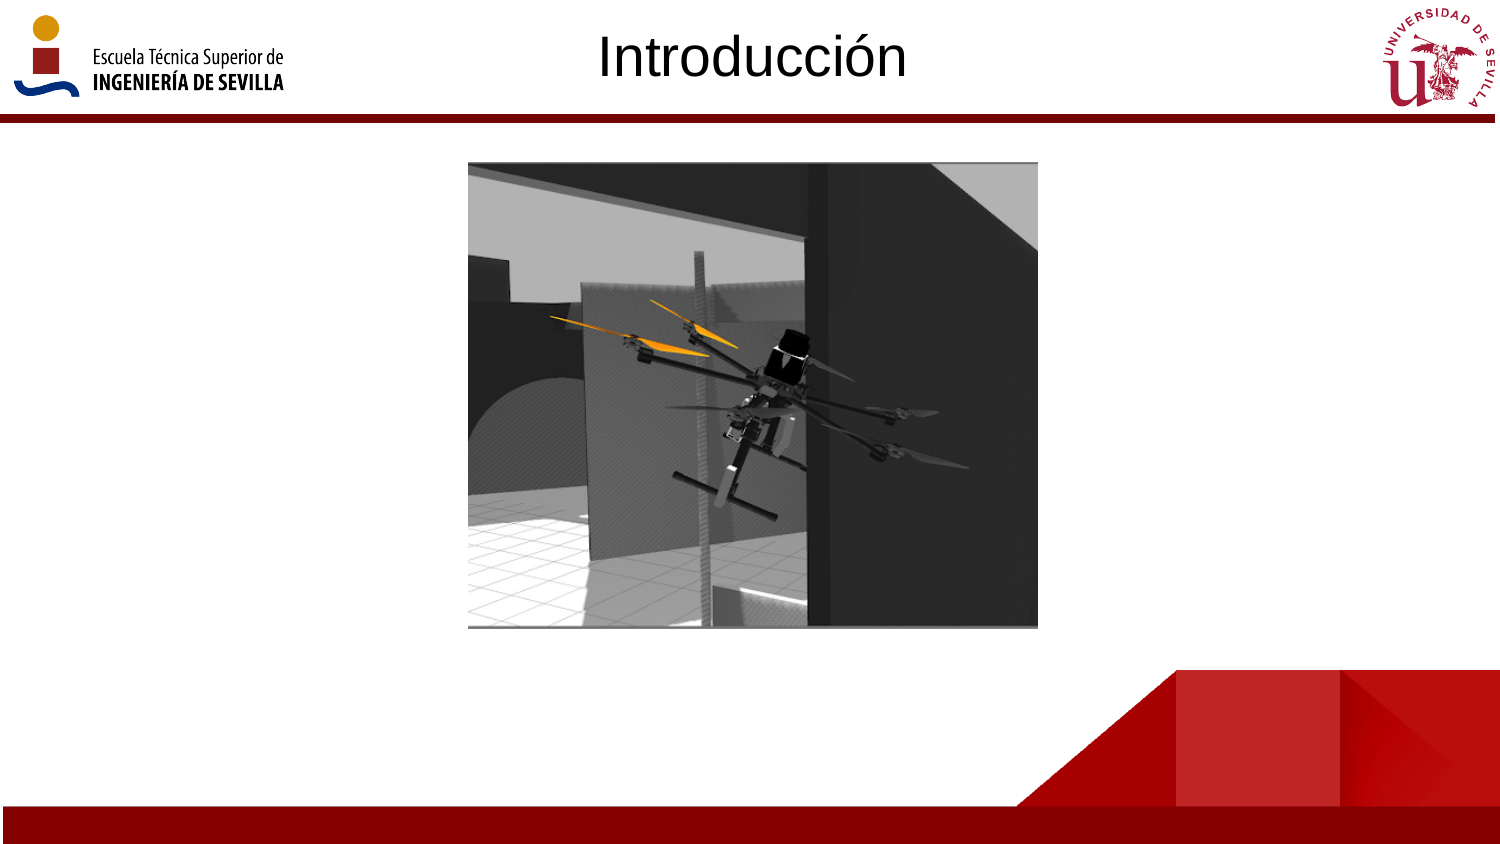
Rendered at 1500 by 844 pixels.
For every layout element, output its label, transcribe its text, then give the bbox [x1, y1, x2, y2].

picture [1383, 7, 1496, 107]
picture [468, 162, 1038, 629]
picture [2, 668, 1500, 844]
title Introducción [304, 10, 1379, 105]
picture [0, 0, 1496, 123]
